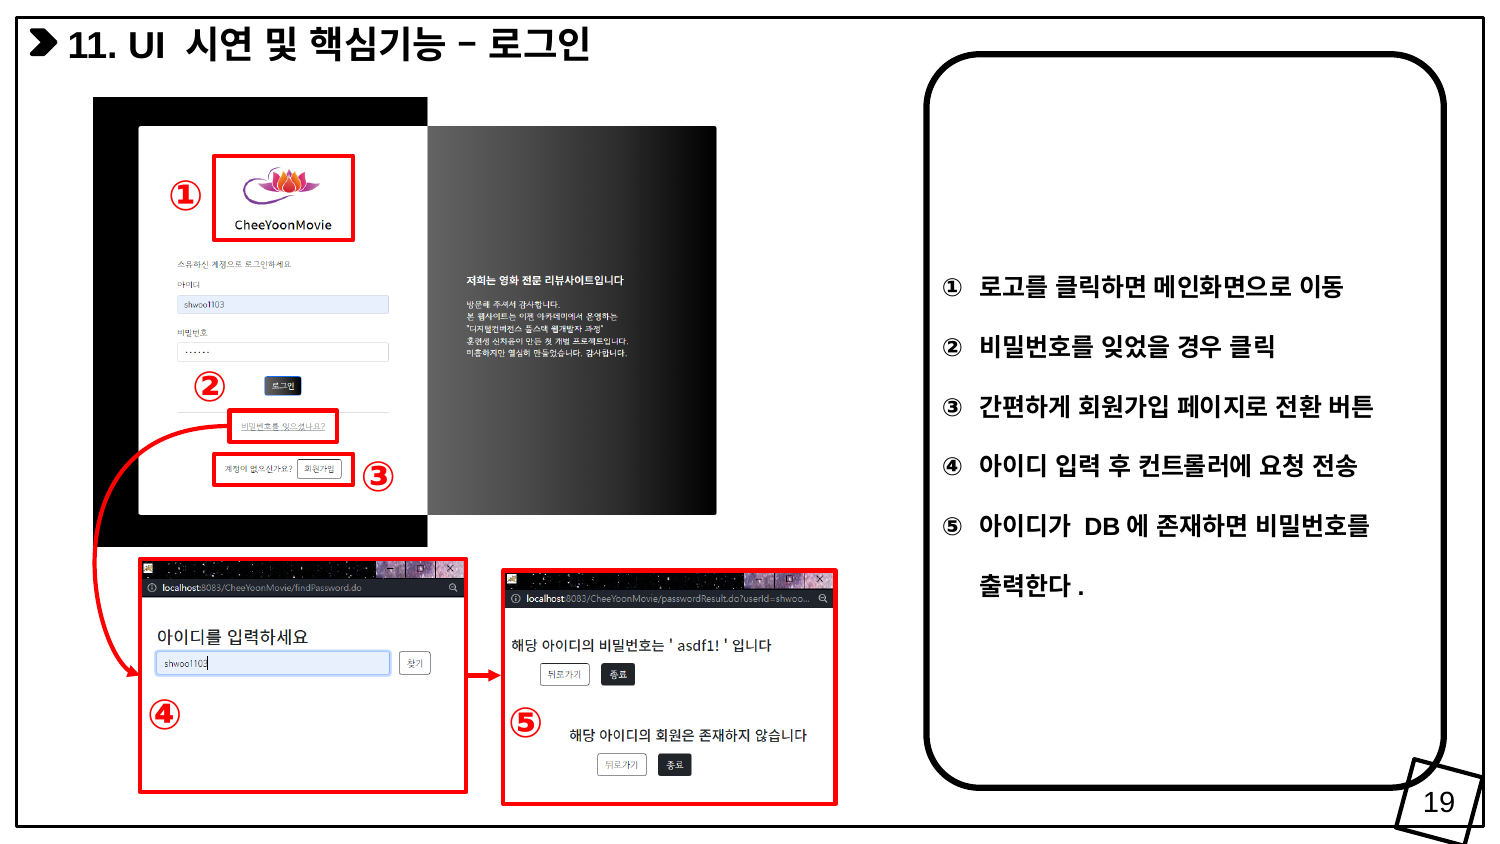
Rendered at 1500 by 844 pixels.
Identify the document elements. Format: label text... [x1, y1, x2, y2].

text_box [29, 28, 58, 57]
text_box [1400, 766, 1478, 839]
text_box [139, 425, 230, 676]
picture [139, 558, 467, 793]
text_box 11. UI 시연 및 핵심기능 – 로그인 [53, 13, 822, 73]
text_box ⑤ [493, 688, 498, 754]
picture [503, 570, 836, 805]
text_box 로고를 클릭하면 메인화면으로 이동 비밀번호를 잊었을 경우 클릭 간편하게 회원가입 페이지로 전환 버튼 아이디 입력 후 컨트롤러에 요청 전송 아이디가 DB에 존재하면 비밀번호를 출력한다. [924, 52, 1446, 790]
picture [93, 97, 759, 547]
